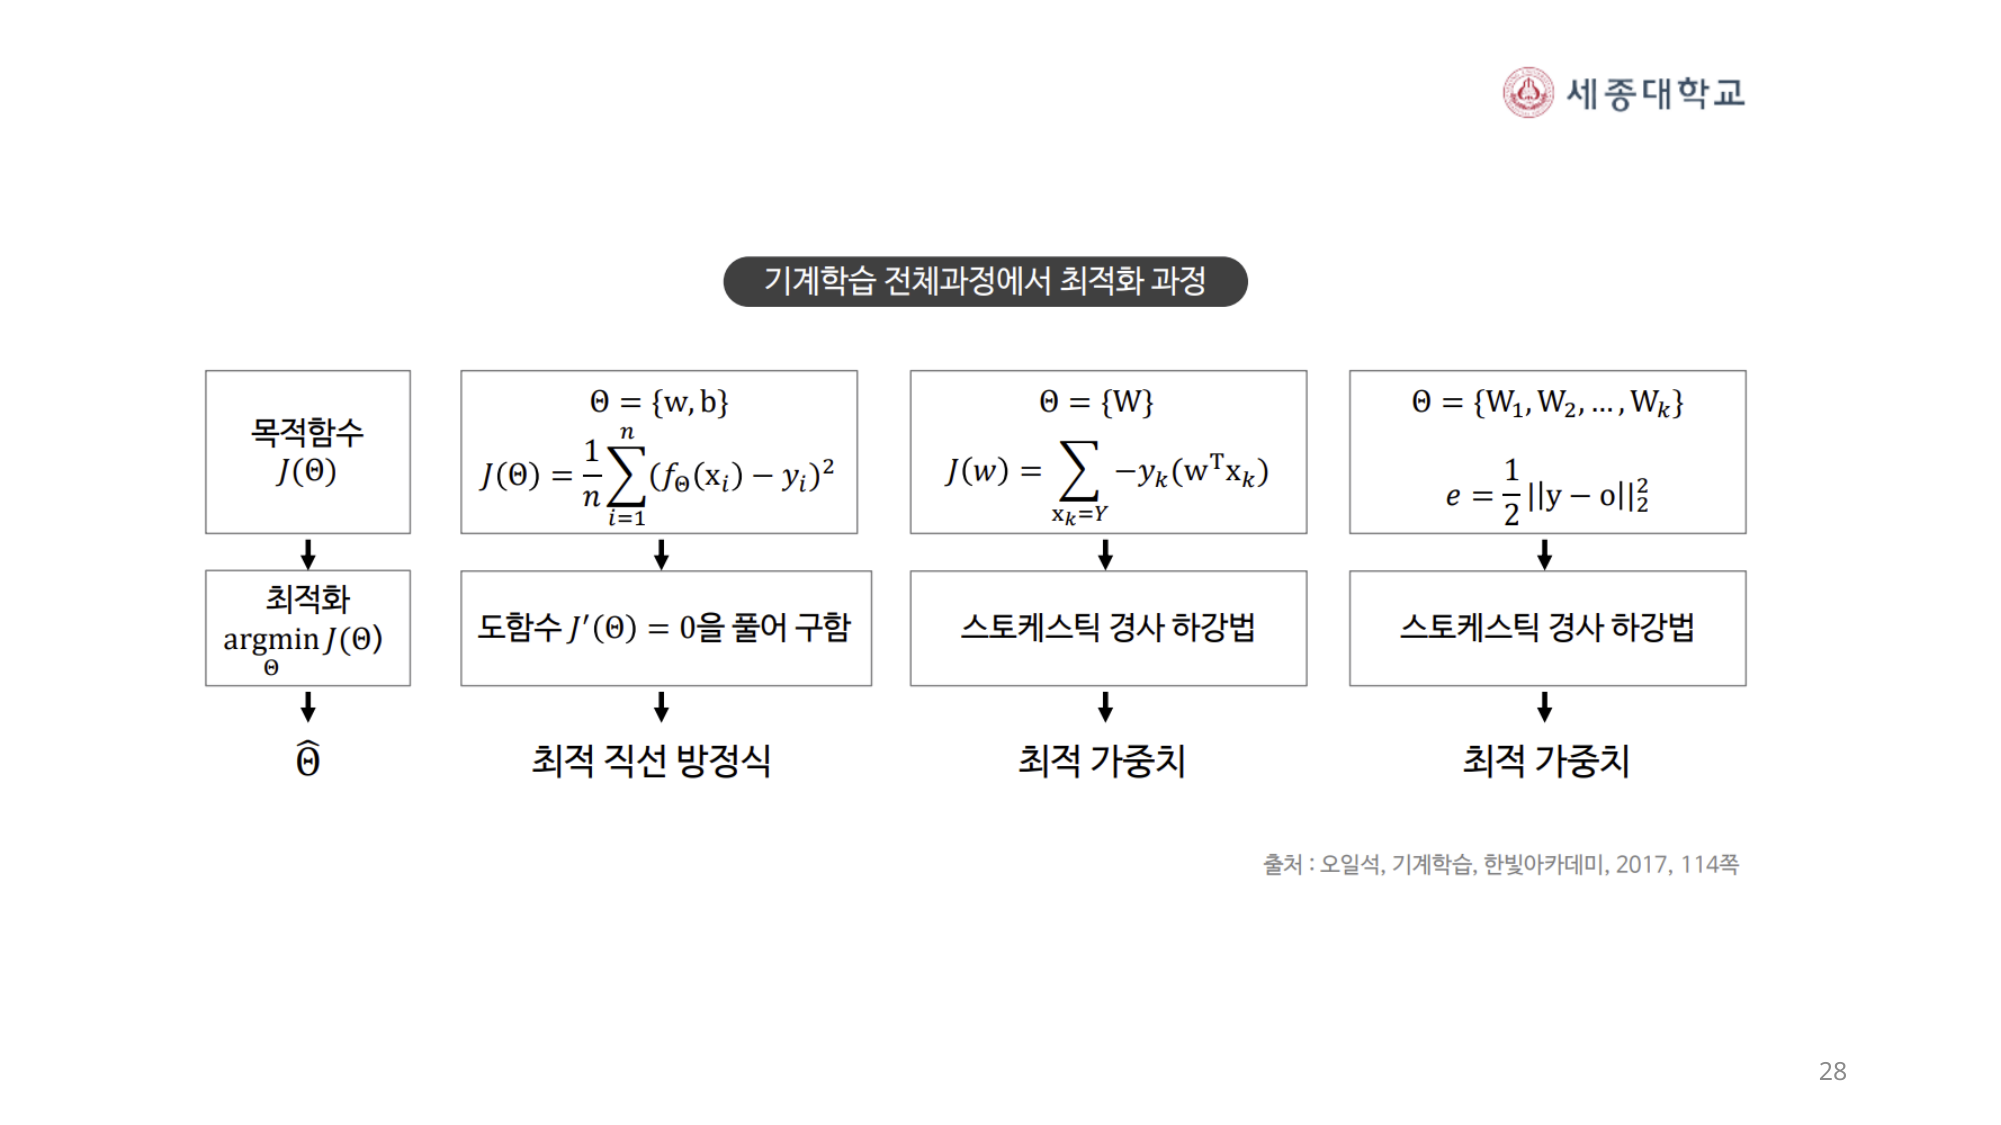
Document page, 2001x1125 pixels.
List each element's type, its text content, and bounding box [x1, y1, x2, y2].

picture [161, 56, 1758, 1043]
slide_number 28 [1412, 1042, 1863, 1103]
